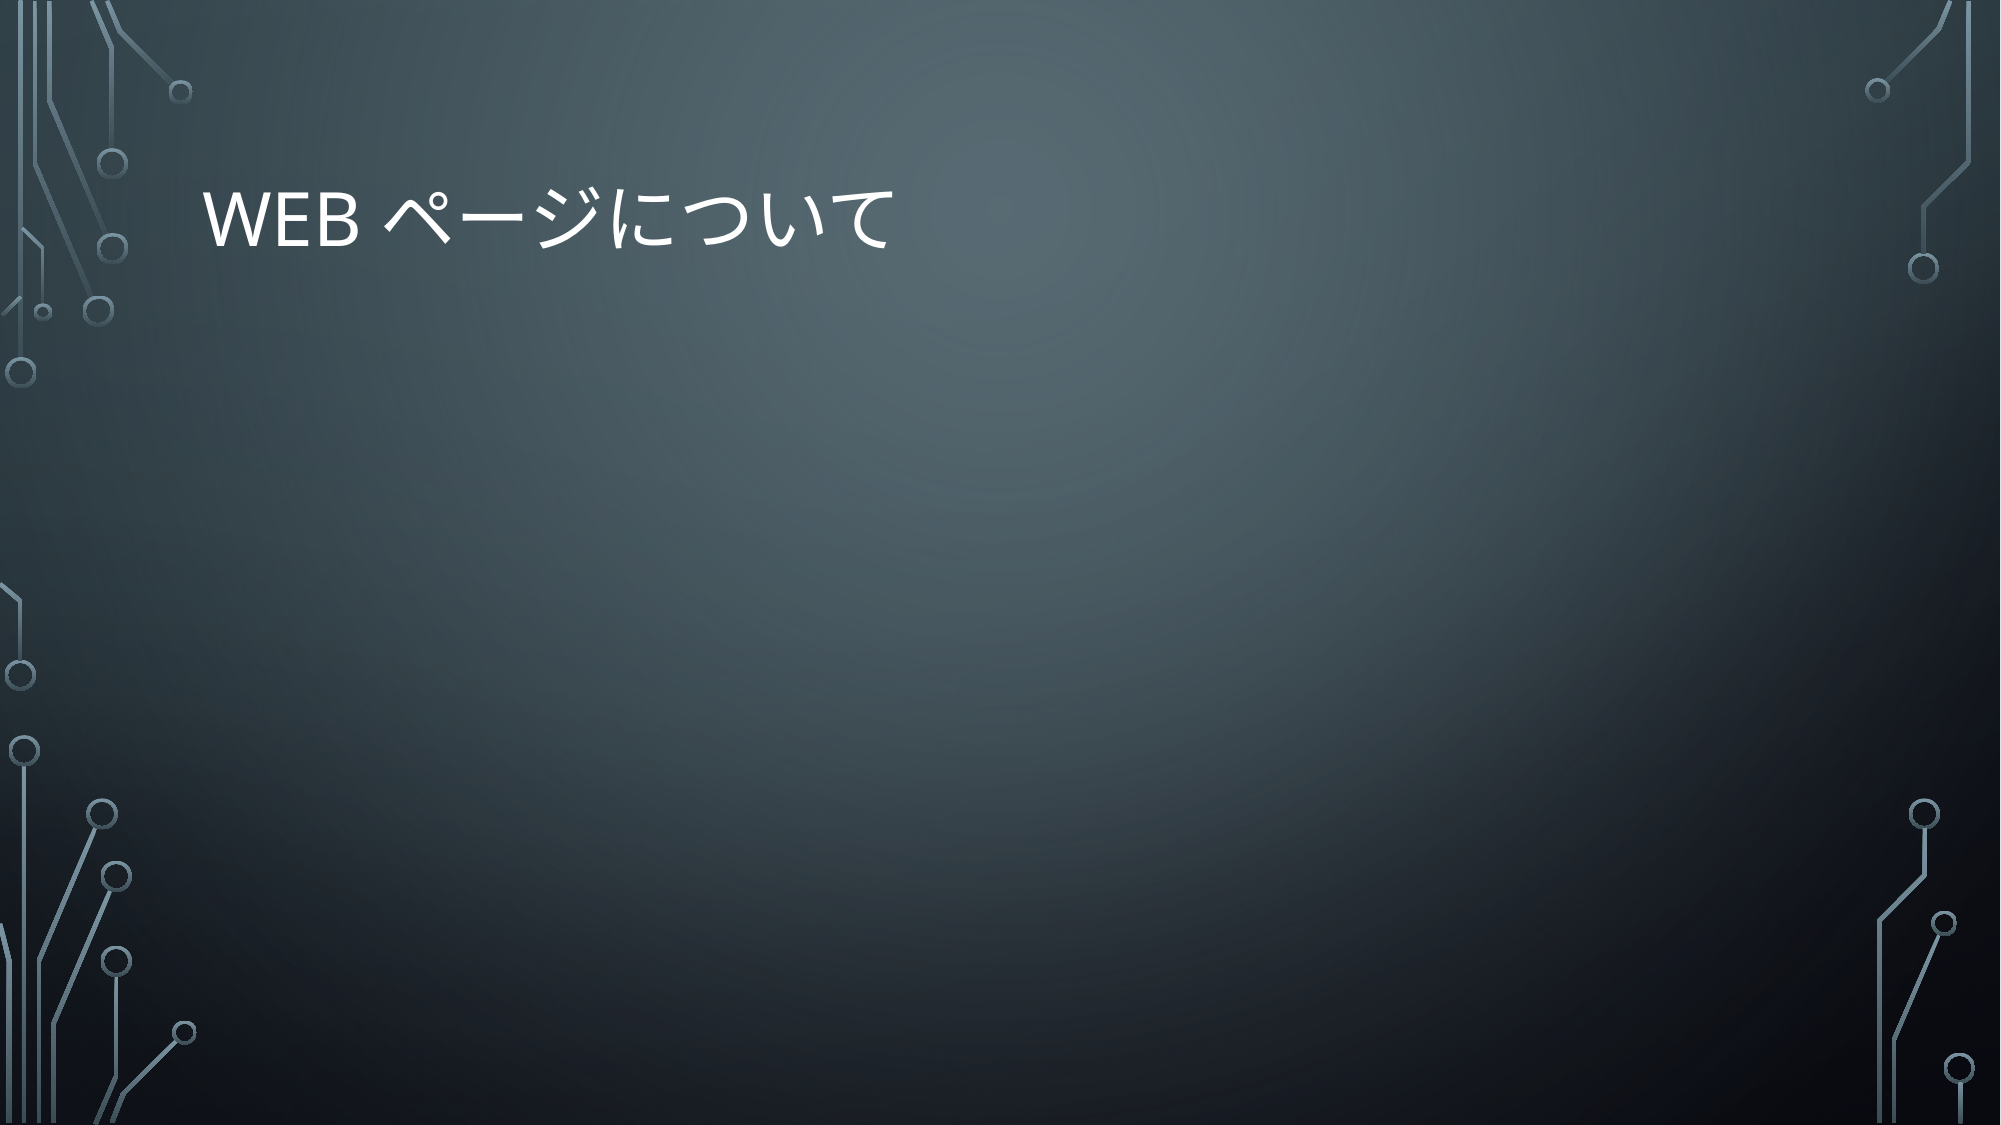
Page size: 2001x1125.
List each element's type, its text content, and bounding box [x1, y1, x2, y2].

title WEBページについて [187, 101, 1813, 344]
